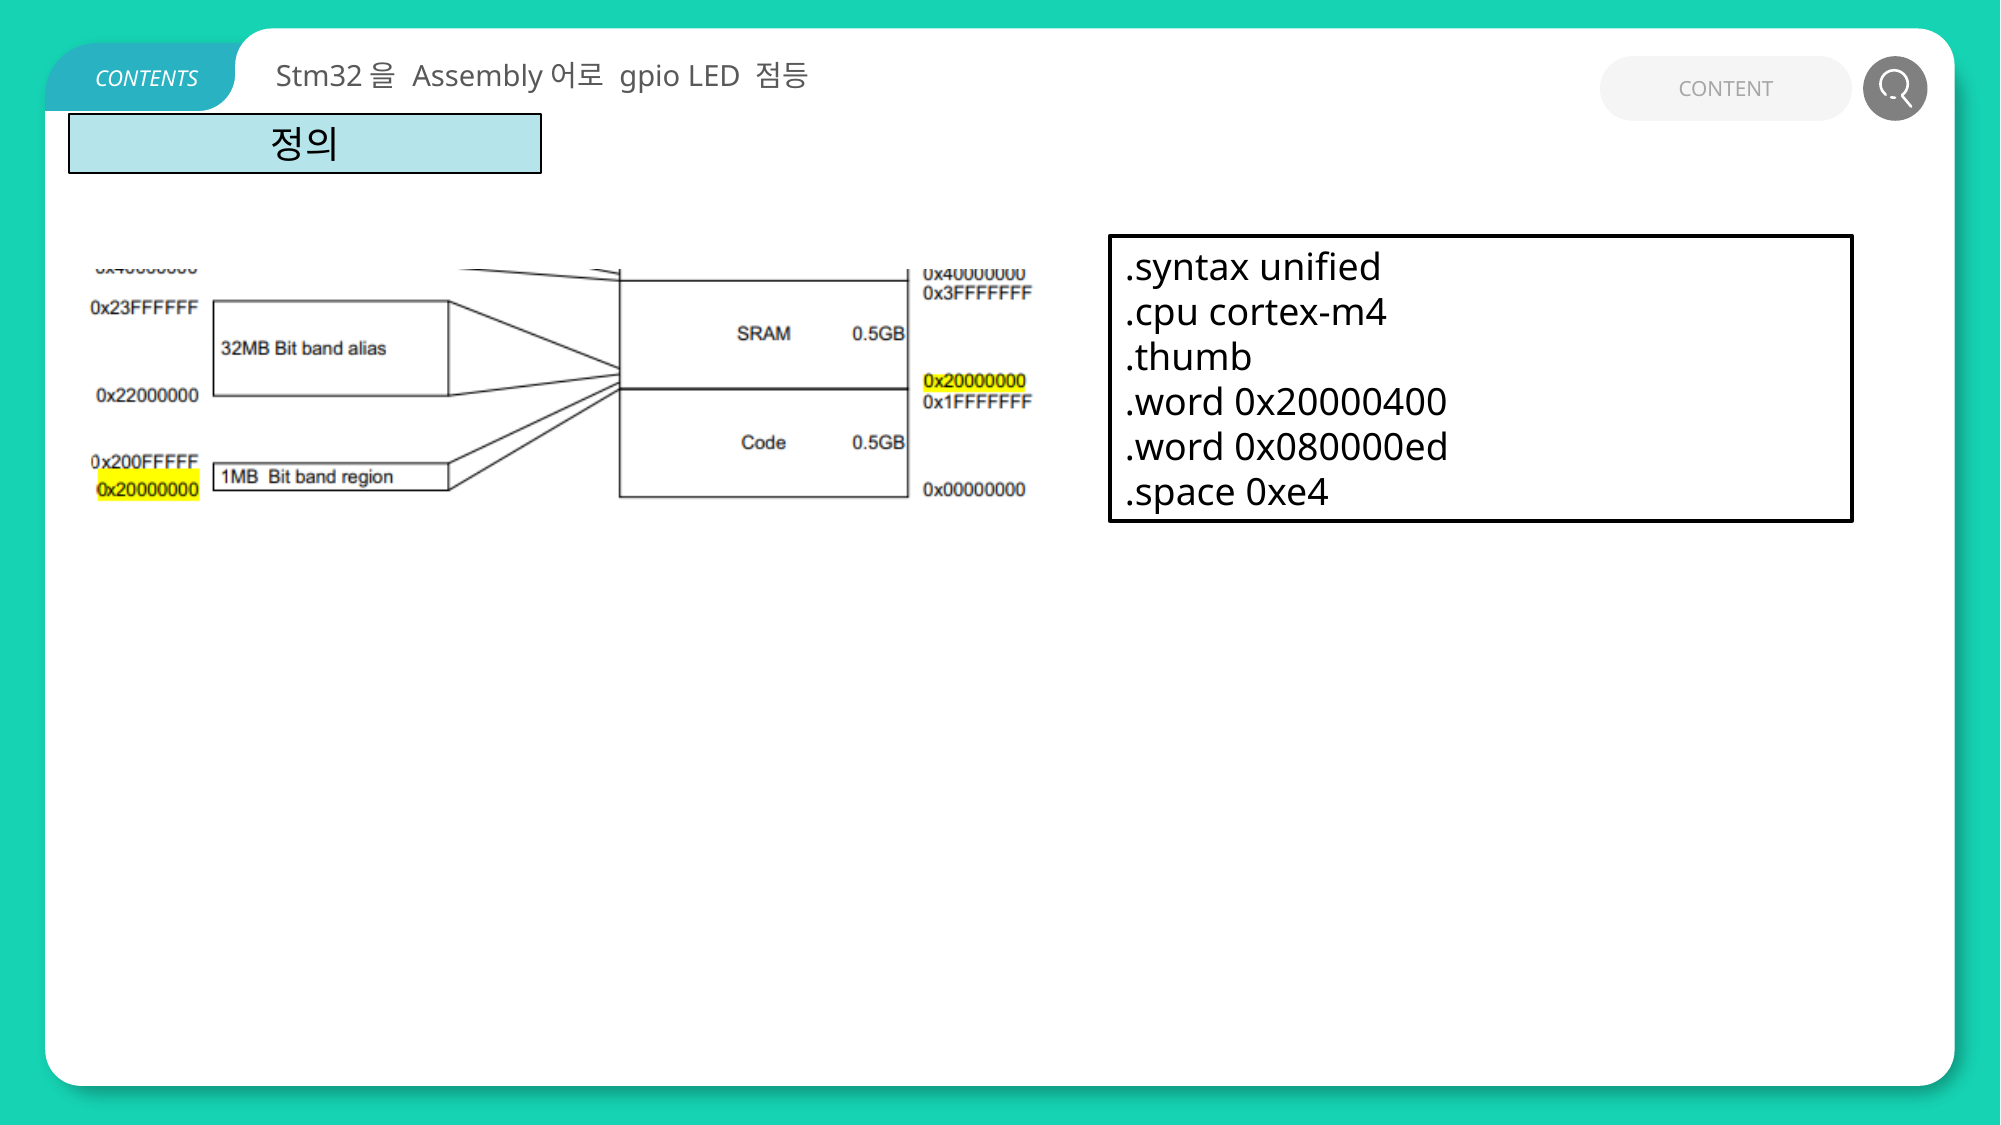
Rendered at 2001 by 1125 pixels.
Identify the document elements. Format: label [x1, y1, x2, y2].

text_box [45, 28, 1955, 1086]
picture [68, 269, 1090, 524]
